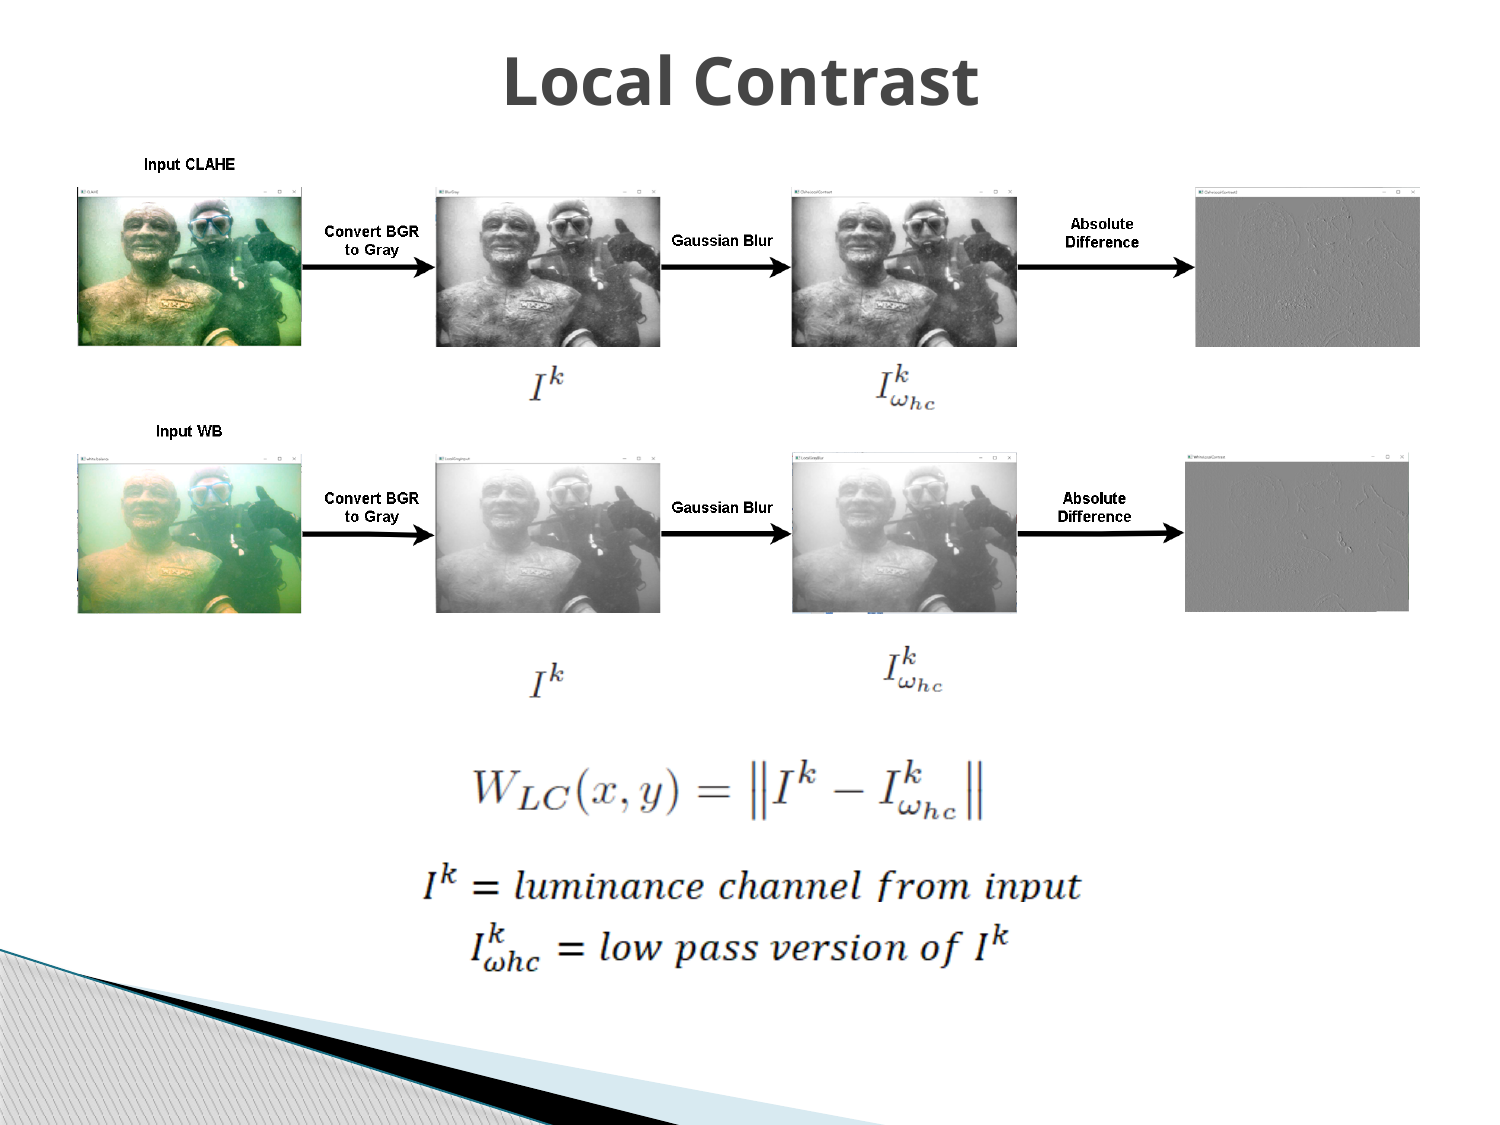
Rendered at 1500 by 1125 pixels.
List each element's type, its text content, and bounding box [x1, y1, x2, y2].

list [194, 810, 1306, 1019]
title Local Contrast [75, 0, 1425, 156]
picture [359, 726, 1127, 1000]
picture [76, 148, 1421, 713]
